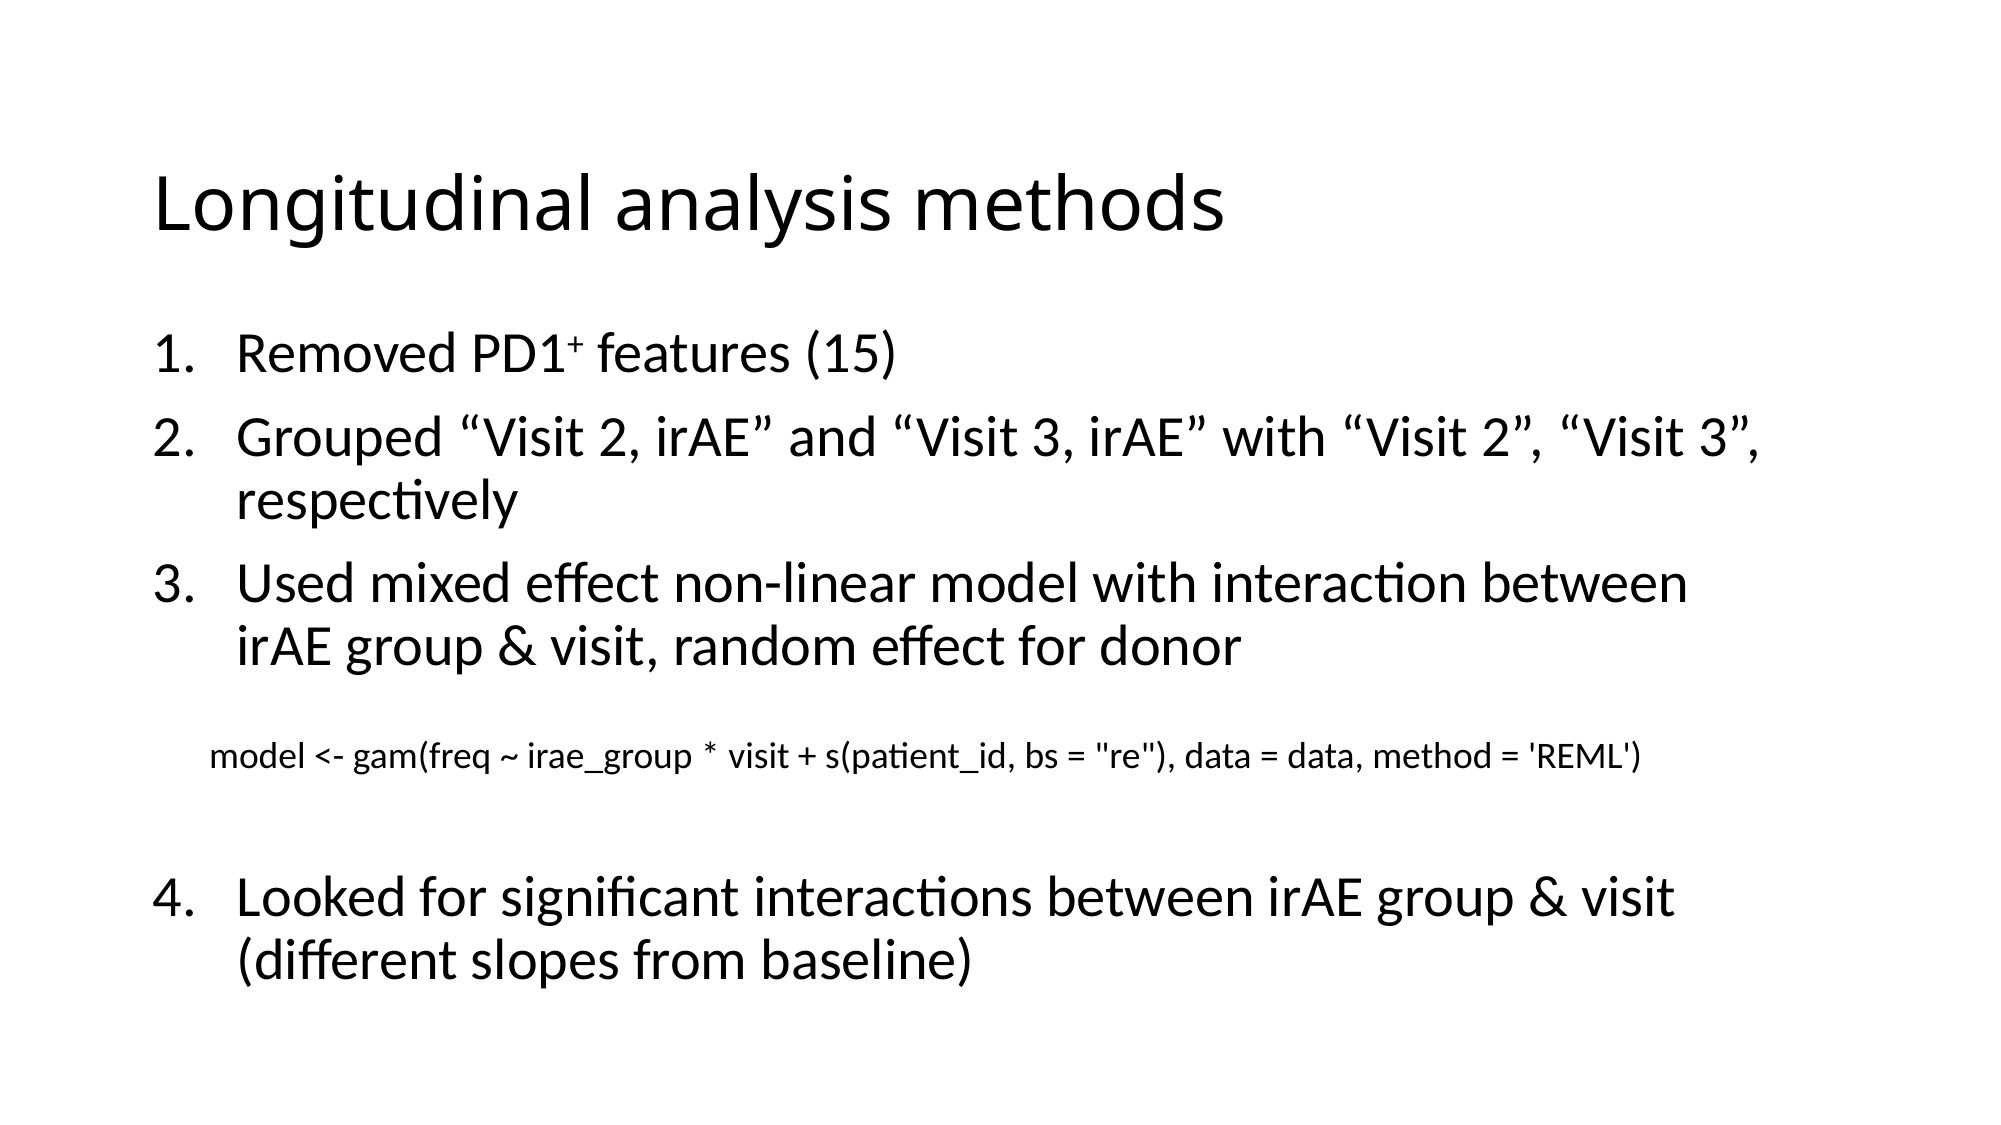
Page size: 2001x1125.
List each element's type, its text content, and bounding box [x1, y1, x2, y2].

title Longitudinal analysis methods [137, 97, 1843, 315]
text_box model <- gam(freq ~ irae_group * visit + s(patient_id, bs = "re"), data = data, method = 'REML') [185, 723, 1750, 784]
list Removed PD1+ features (15) Grouped “Visit 2, irAE” and “Visit 3, irAE” with “Visit 2”, “Visit 3”, respectively Used mixed effect non-linear model with interaction between irAE group & visit, random effect for donor Looked for significant interactions between irAE group & visit (different slopes from baseline) [137, 314, 1799, 1074]
